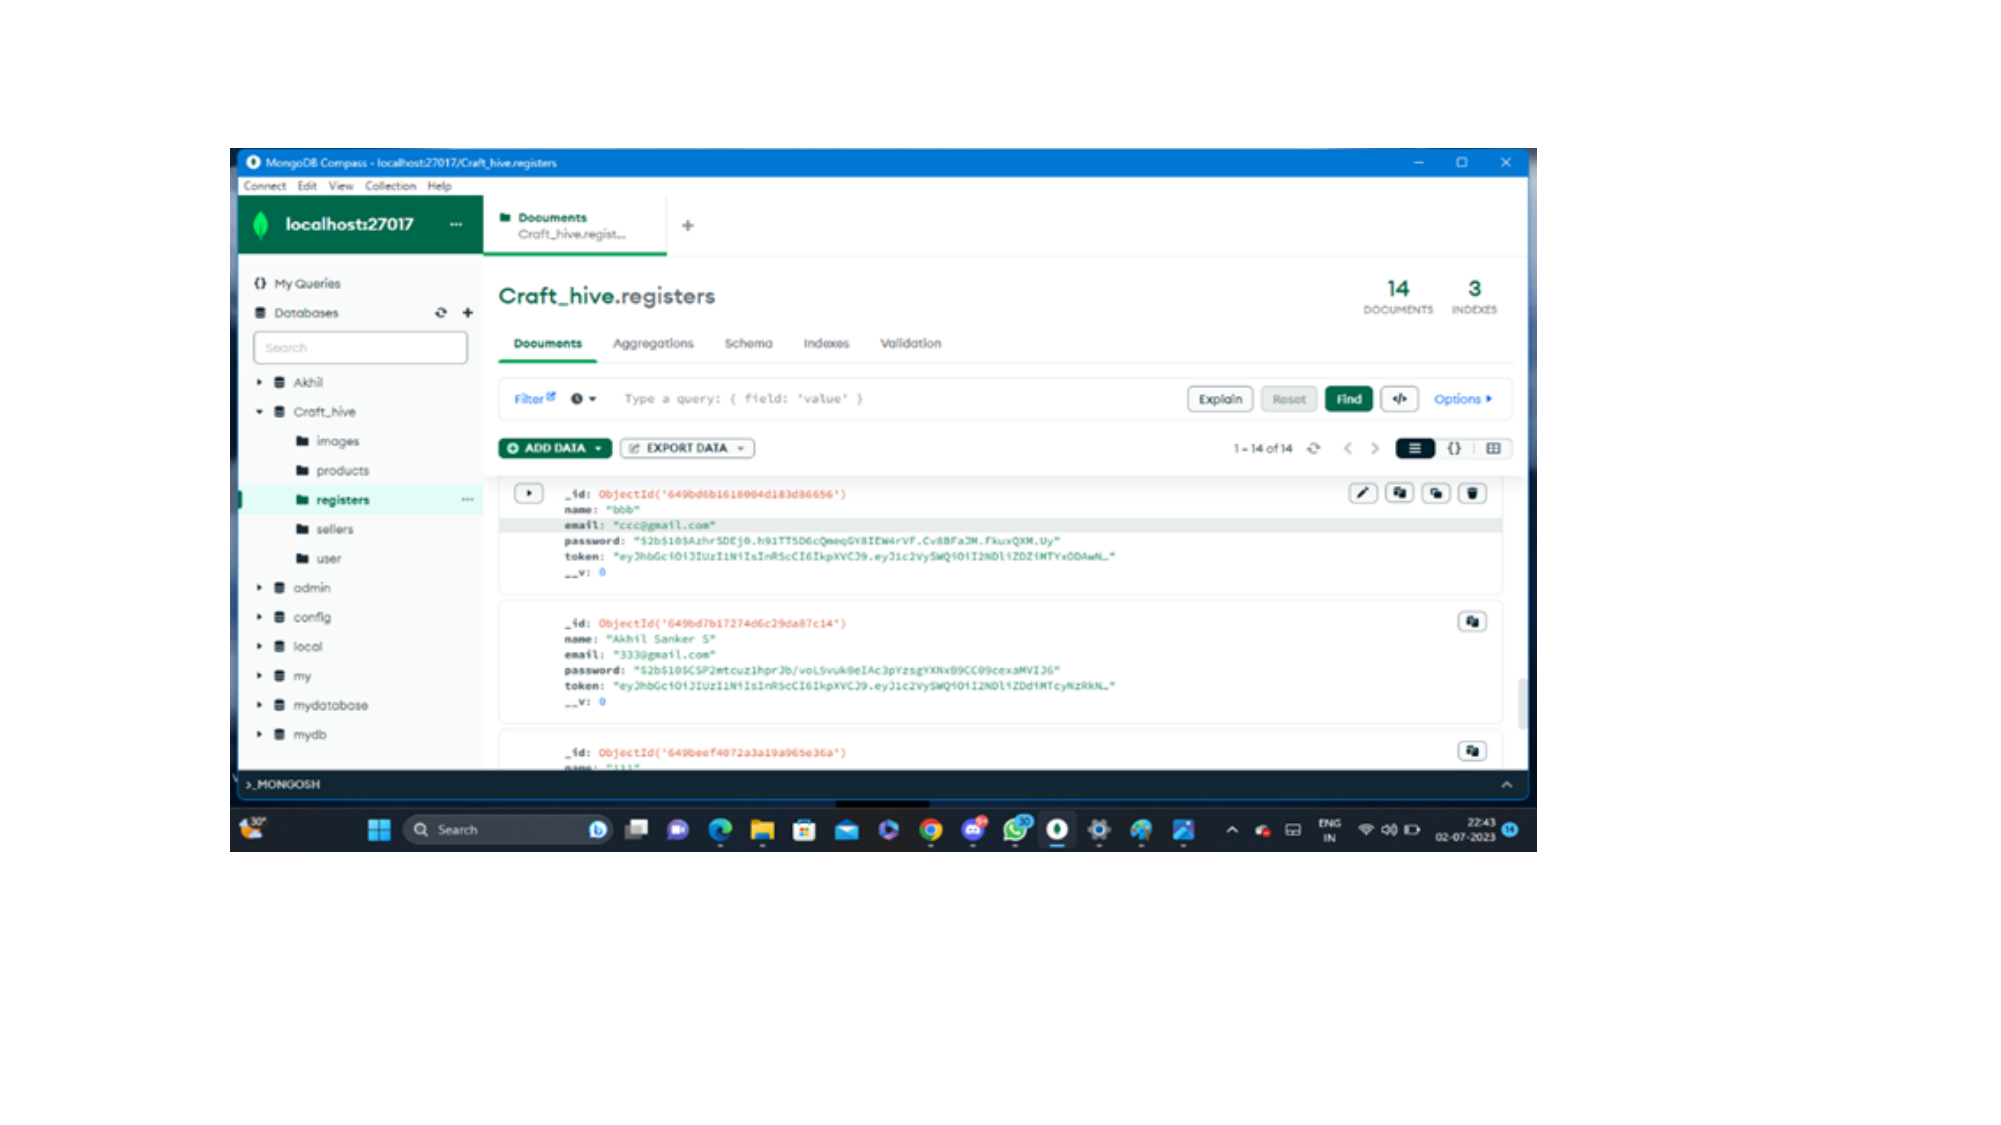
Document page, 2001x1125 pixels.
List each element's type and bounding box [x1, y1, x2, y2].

picture [230, 147, 1537, 852]
